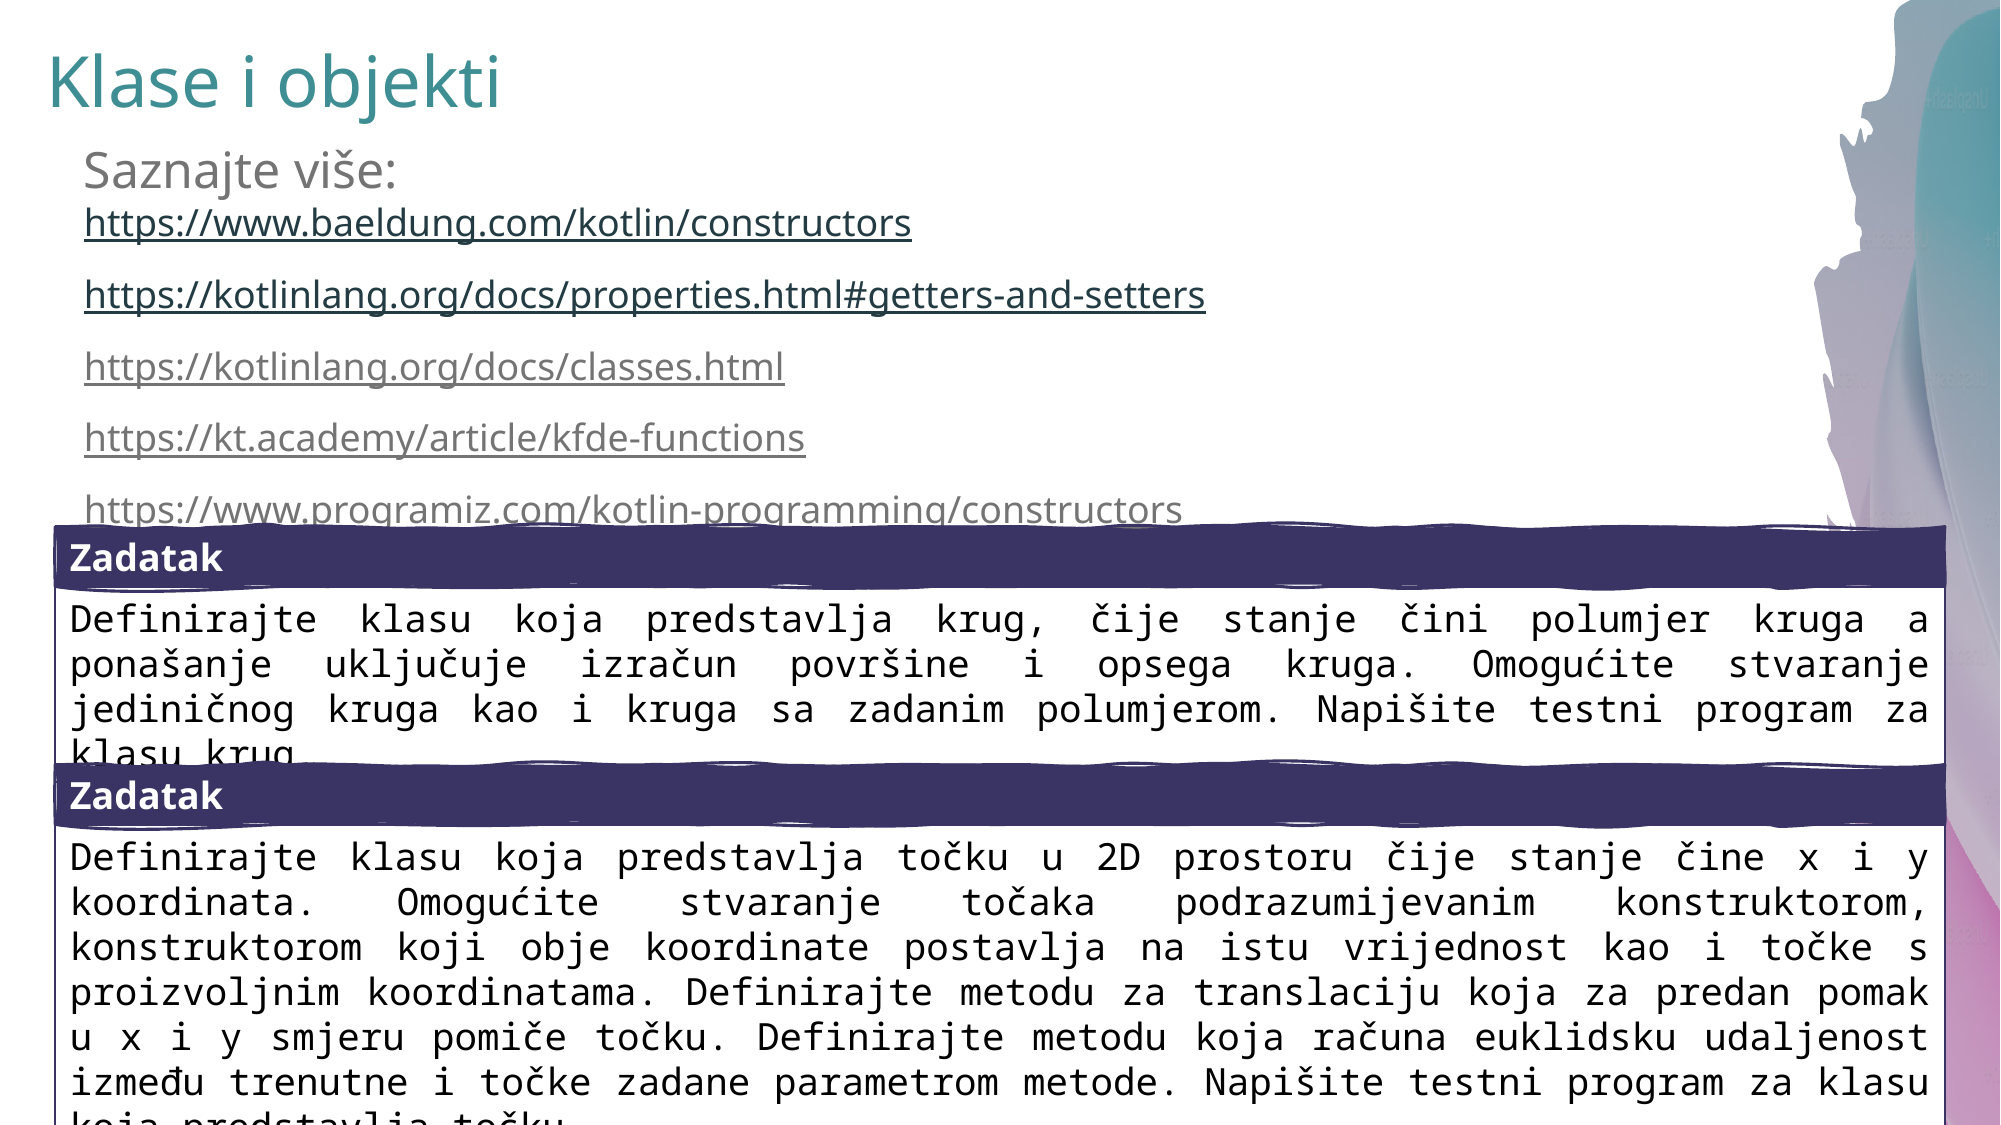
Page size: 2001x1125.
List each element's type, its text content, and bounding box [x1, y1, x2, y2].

title Klase i objekti [31, 39, 1757, 132]
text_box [54, 526, 1946, 740]
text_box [54, 764, 1946, 1114]
list Saznajte više: https://www.baeldung.com/kotlin/constructors https://kotlinlang.org/docs/properties.html#getters-and-setters https://kotlinlang.org/docs/classes.html https://kt.academy/article/kfde-functions https://www.programiz.com/kotlin-programming/constructors [69, 131, 1813, 526]
picture [1813, 0, 2000, 1125]
